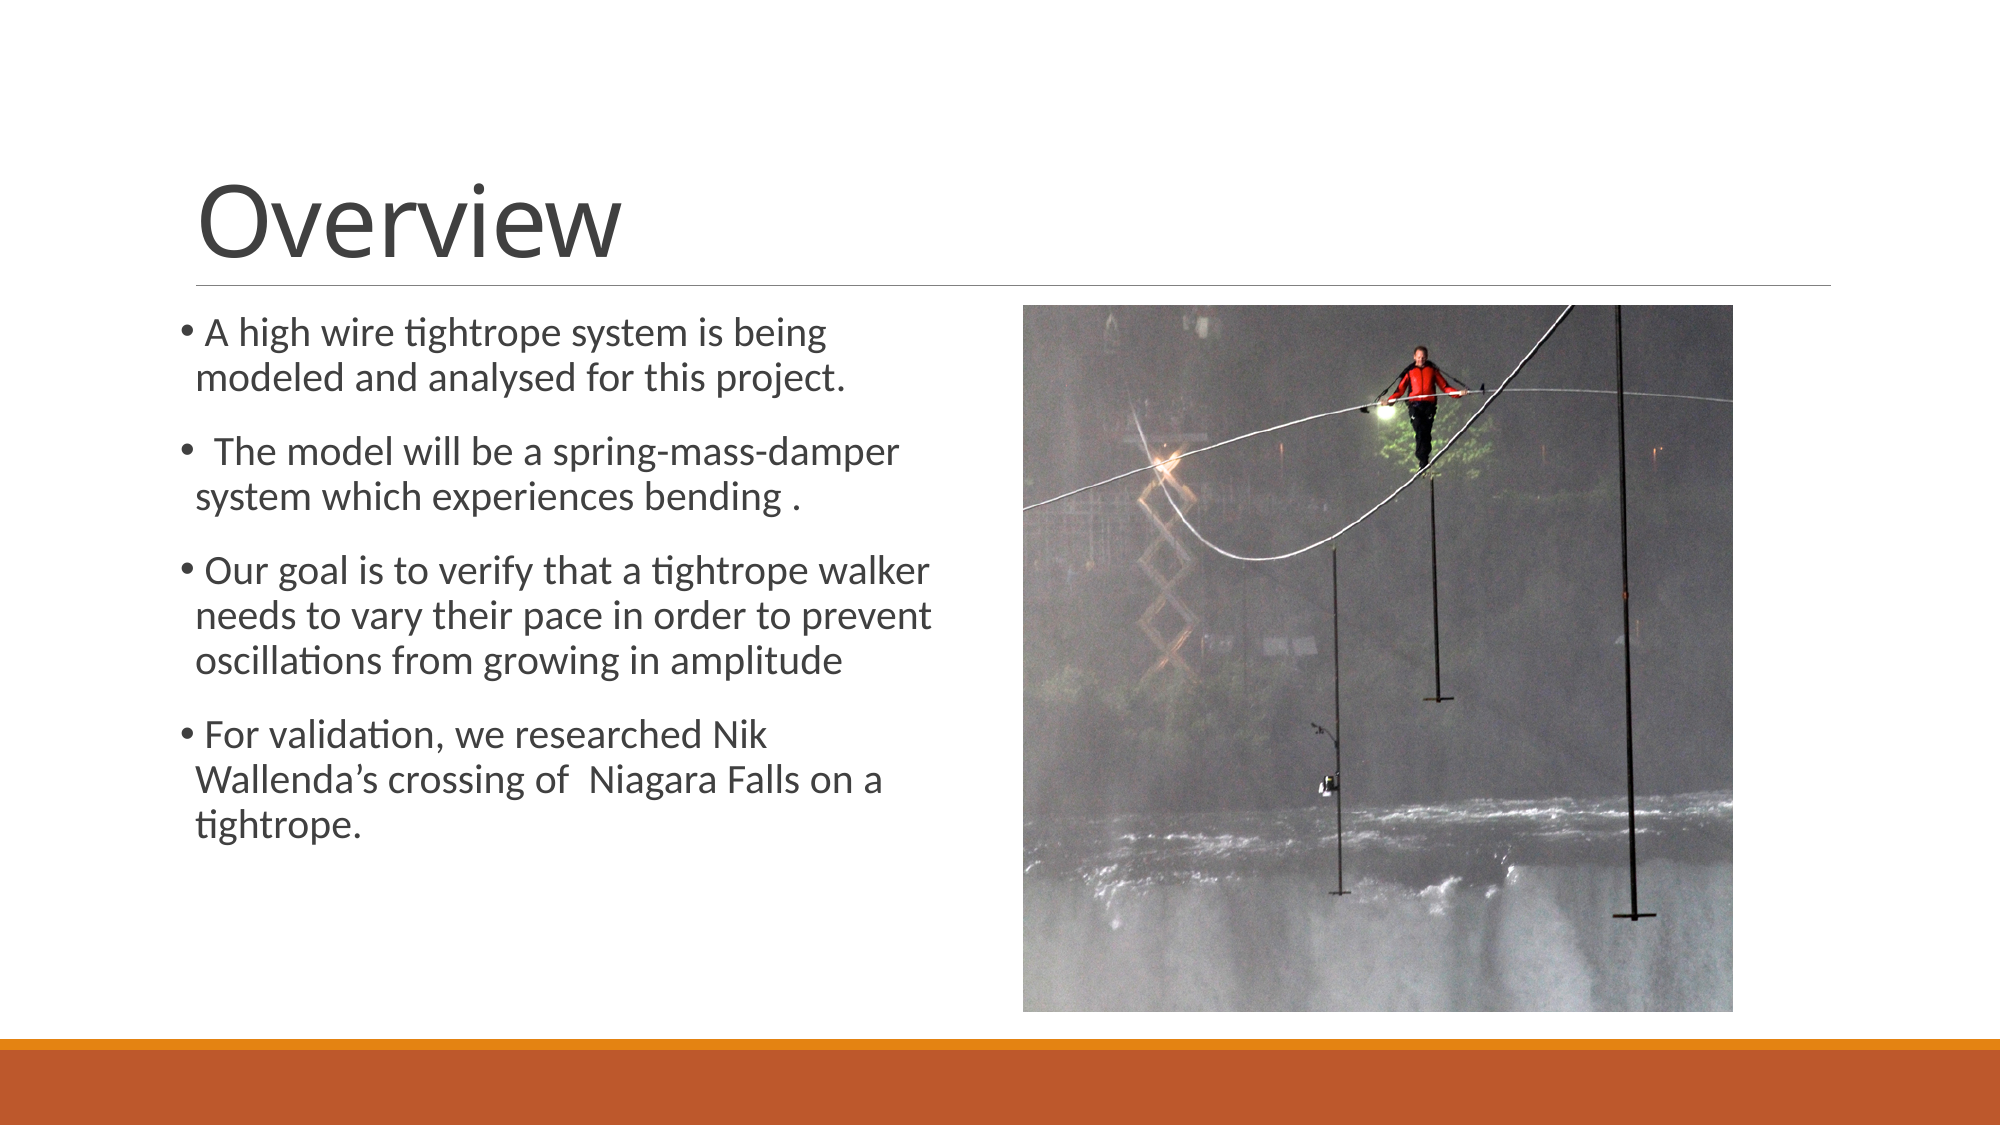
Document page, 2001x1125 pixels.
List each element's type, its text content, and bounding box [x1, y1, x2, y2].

title Overview [180, 47, 1830, 285]
picture [1022, 305, 1734, 1013]
list A high wire tightrope system is being modeled and analysed for this project. The model will be a spring-mass-damper system which experiences bending . Our goal is to verify that a tightrope walker needs to vary their pace in order to prevent oscillations from growing in amplitude For validation, we researched Nik Wallenda’s crossing of Niagara Falls on a tightrope. [180, 302, 935, 973]
